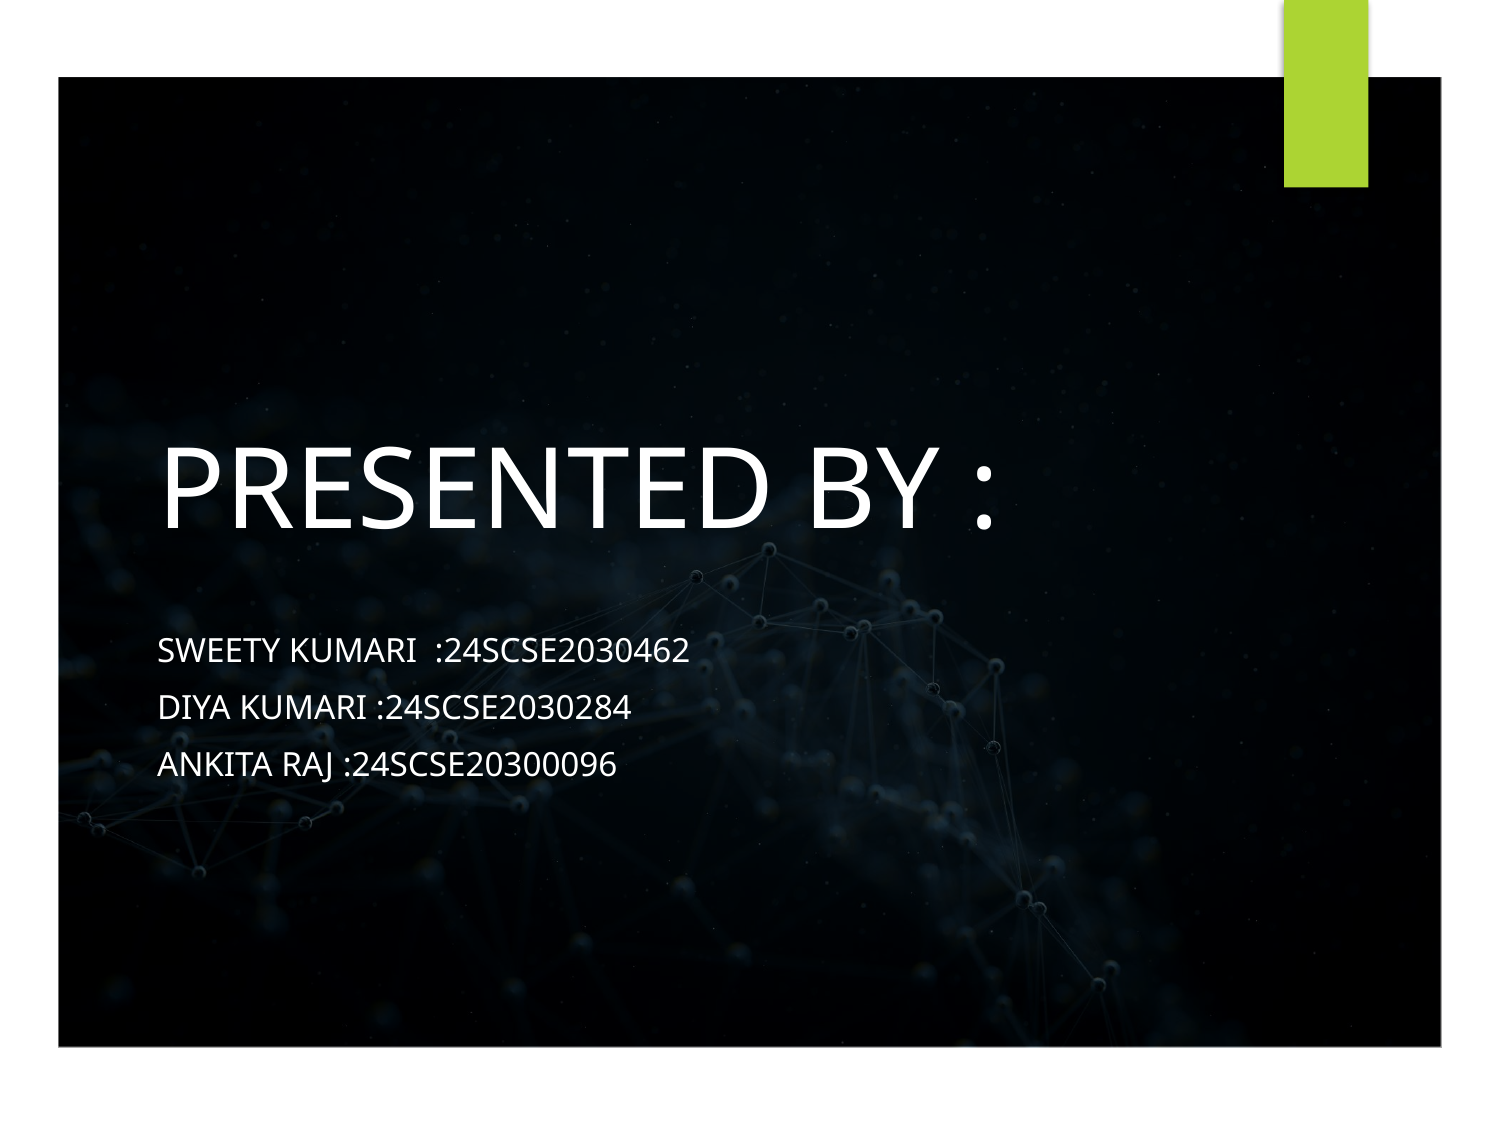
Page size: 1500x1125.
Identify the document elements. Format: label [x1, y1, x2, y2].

text_box [0, 0, 1500, 1125]
picture [58, 77, 1442, 1048]
